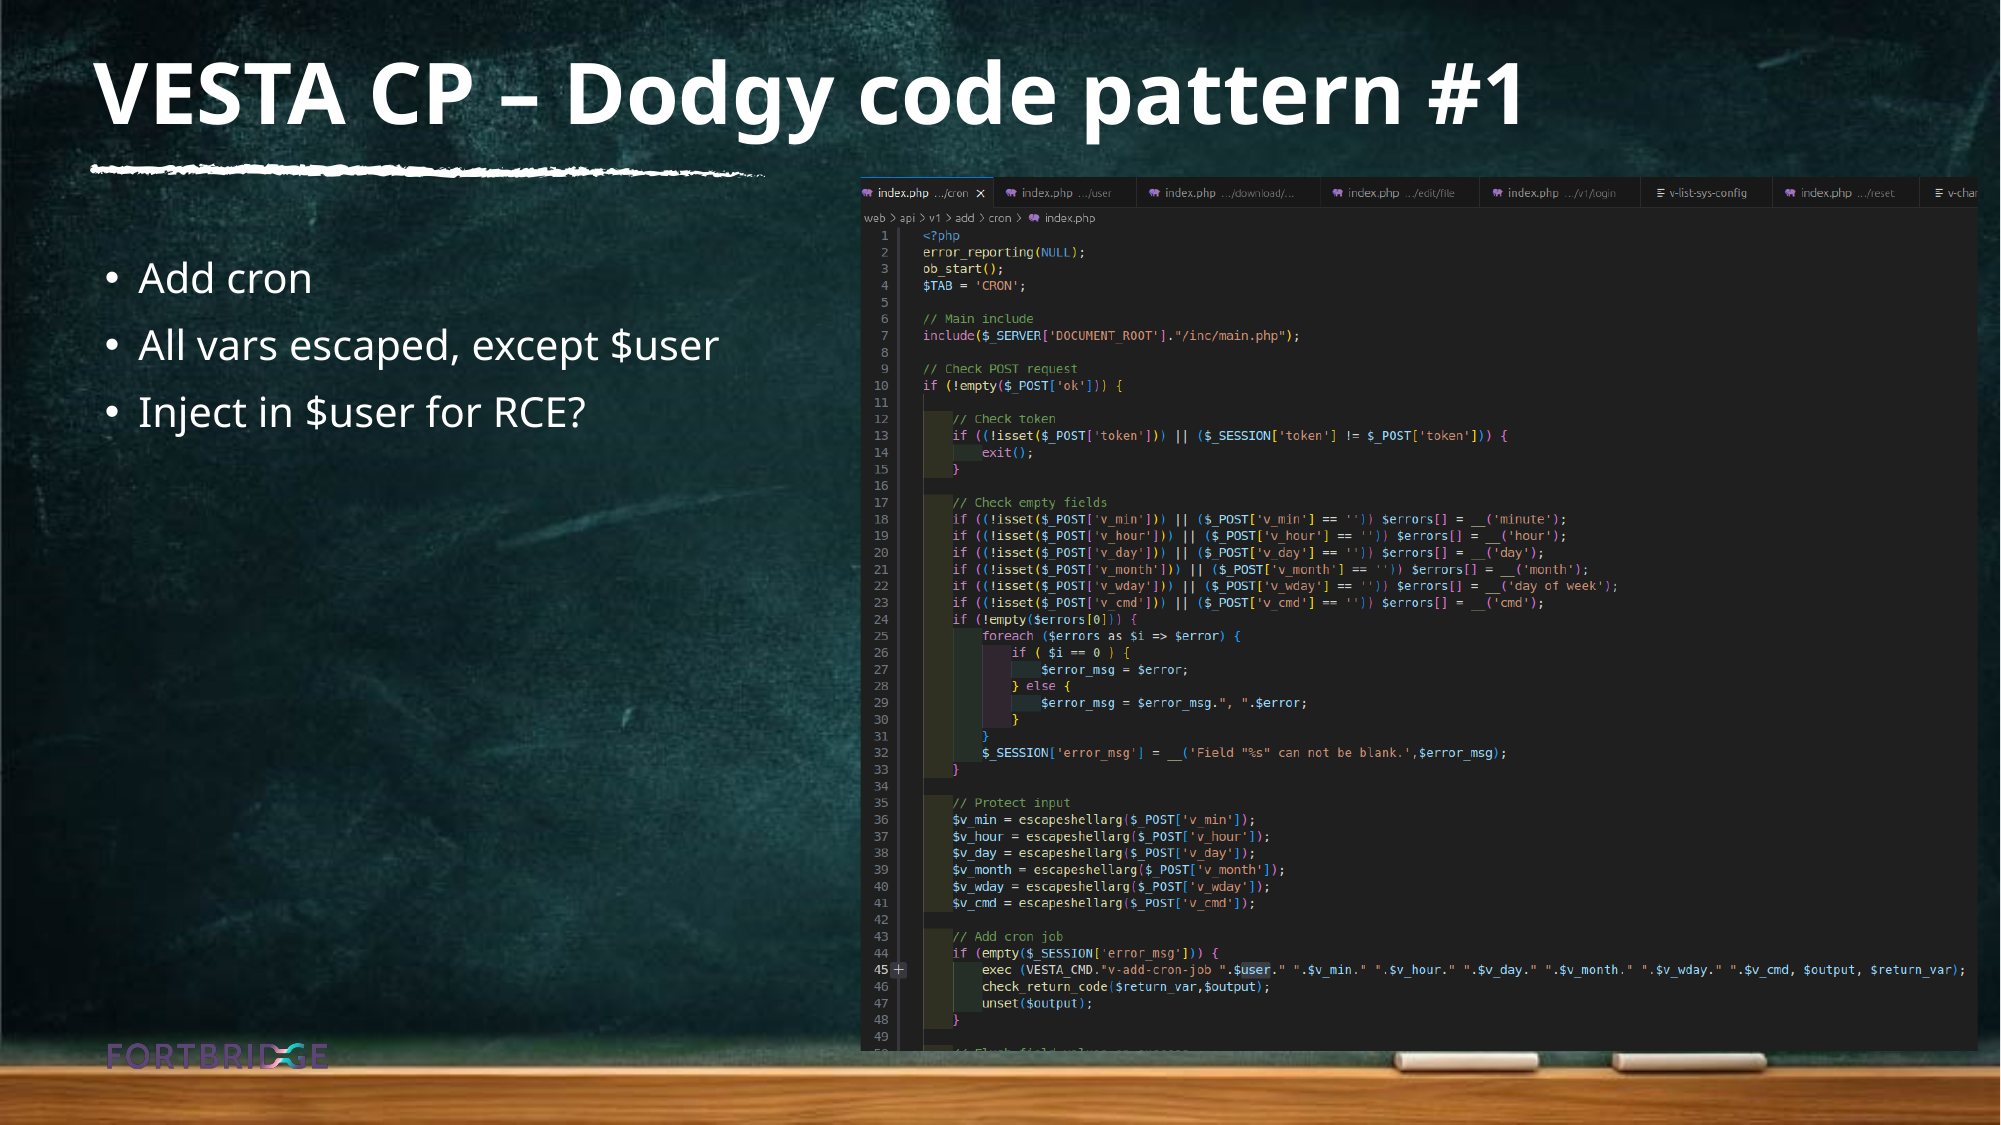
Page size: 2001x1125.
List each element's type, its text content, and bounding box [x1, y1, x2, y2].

picture [0, 0, 2001, 1125]
text_box Add cron All vars escaped, except $user Inject in $user for RCE? [89, 177, 829, 445]
title VESTA CP – Dodgy code pattern #1 [78, 43, 1852, 151]
